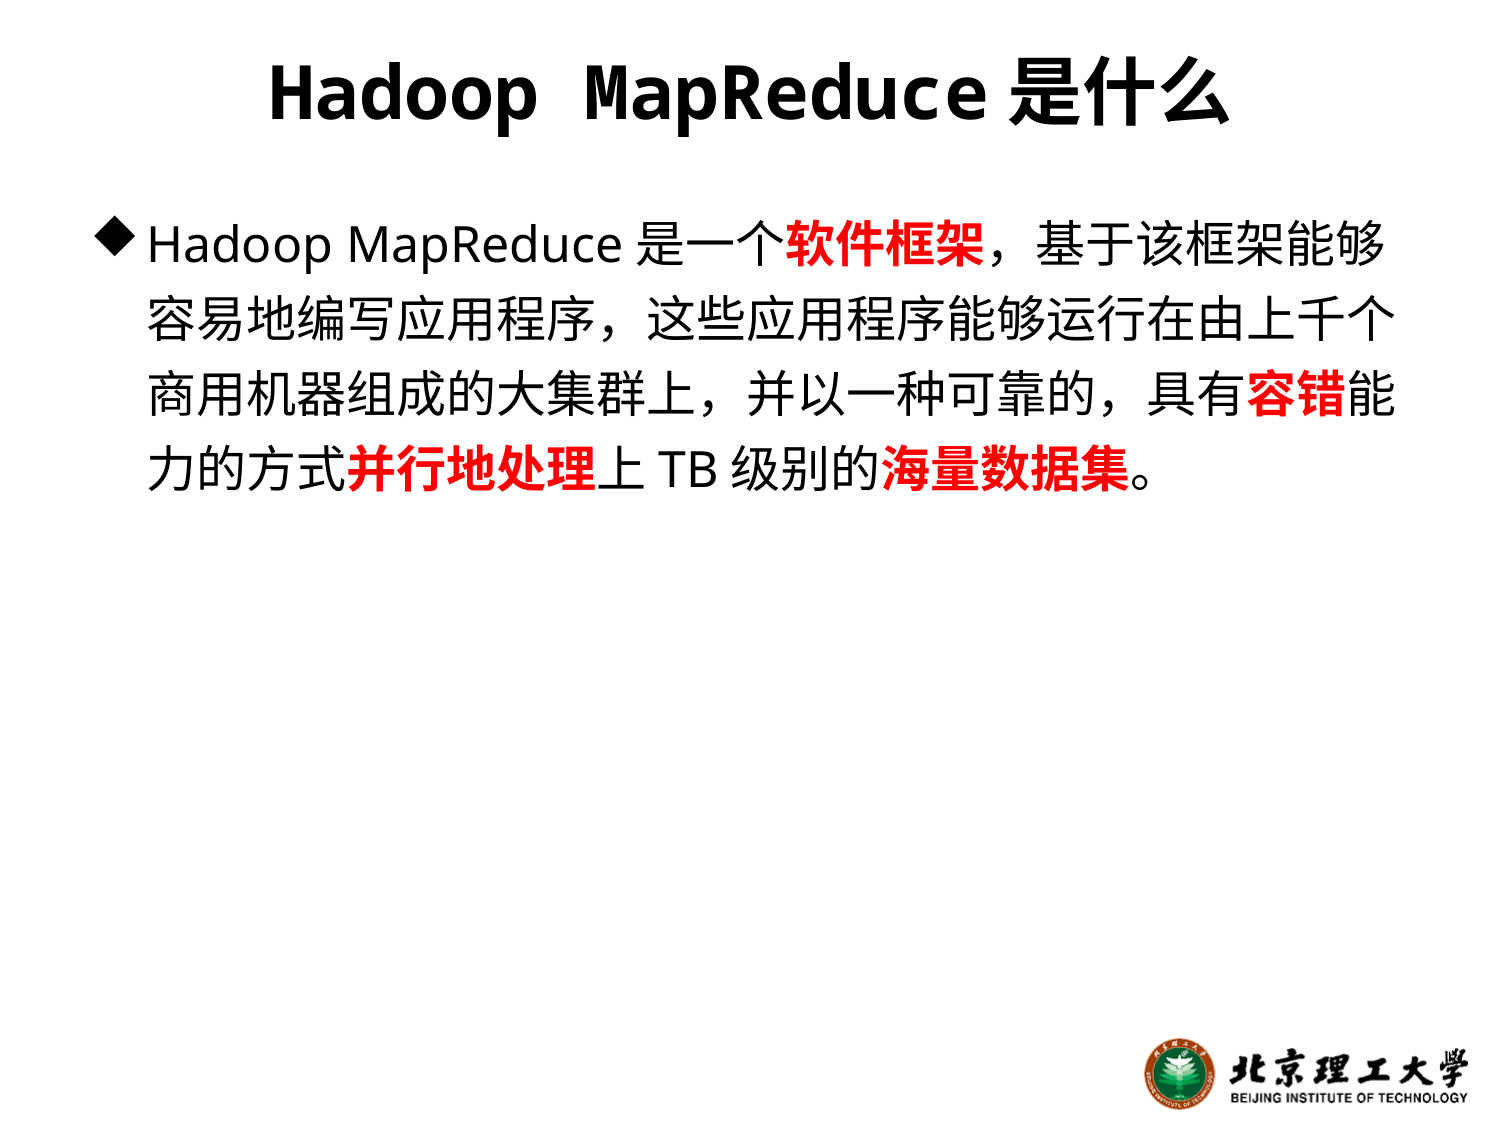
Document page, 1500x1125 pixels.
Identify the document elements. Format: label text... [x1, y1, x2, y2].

list Hadoop MapReduce是一个软件框架，基于该框架能够容易地编写应用程序，这些应用程序能够运行在由上千个商用机器组成的大集群上，并以一种可靠的，具有容错能力的方式并行地处理上TB级别的海量数据集。 [75, 190, 1425, 1005]
title Hadoop MapReduce是什么 [76, 17, 1425, 163]
picture [1144, 1038, 1468, 1110]
